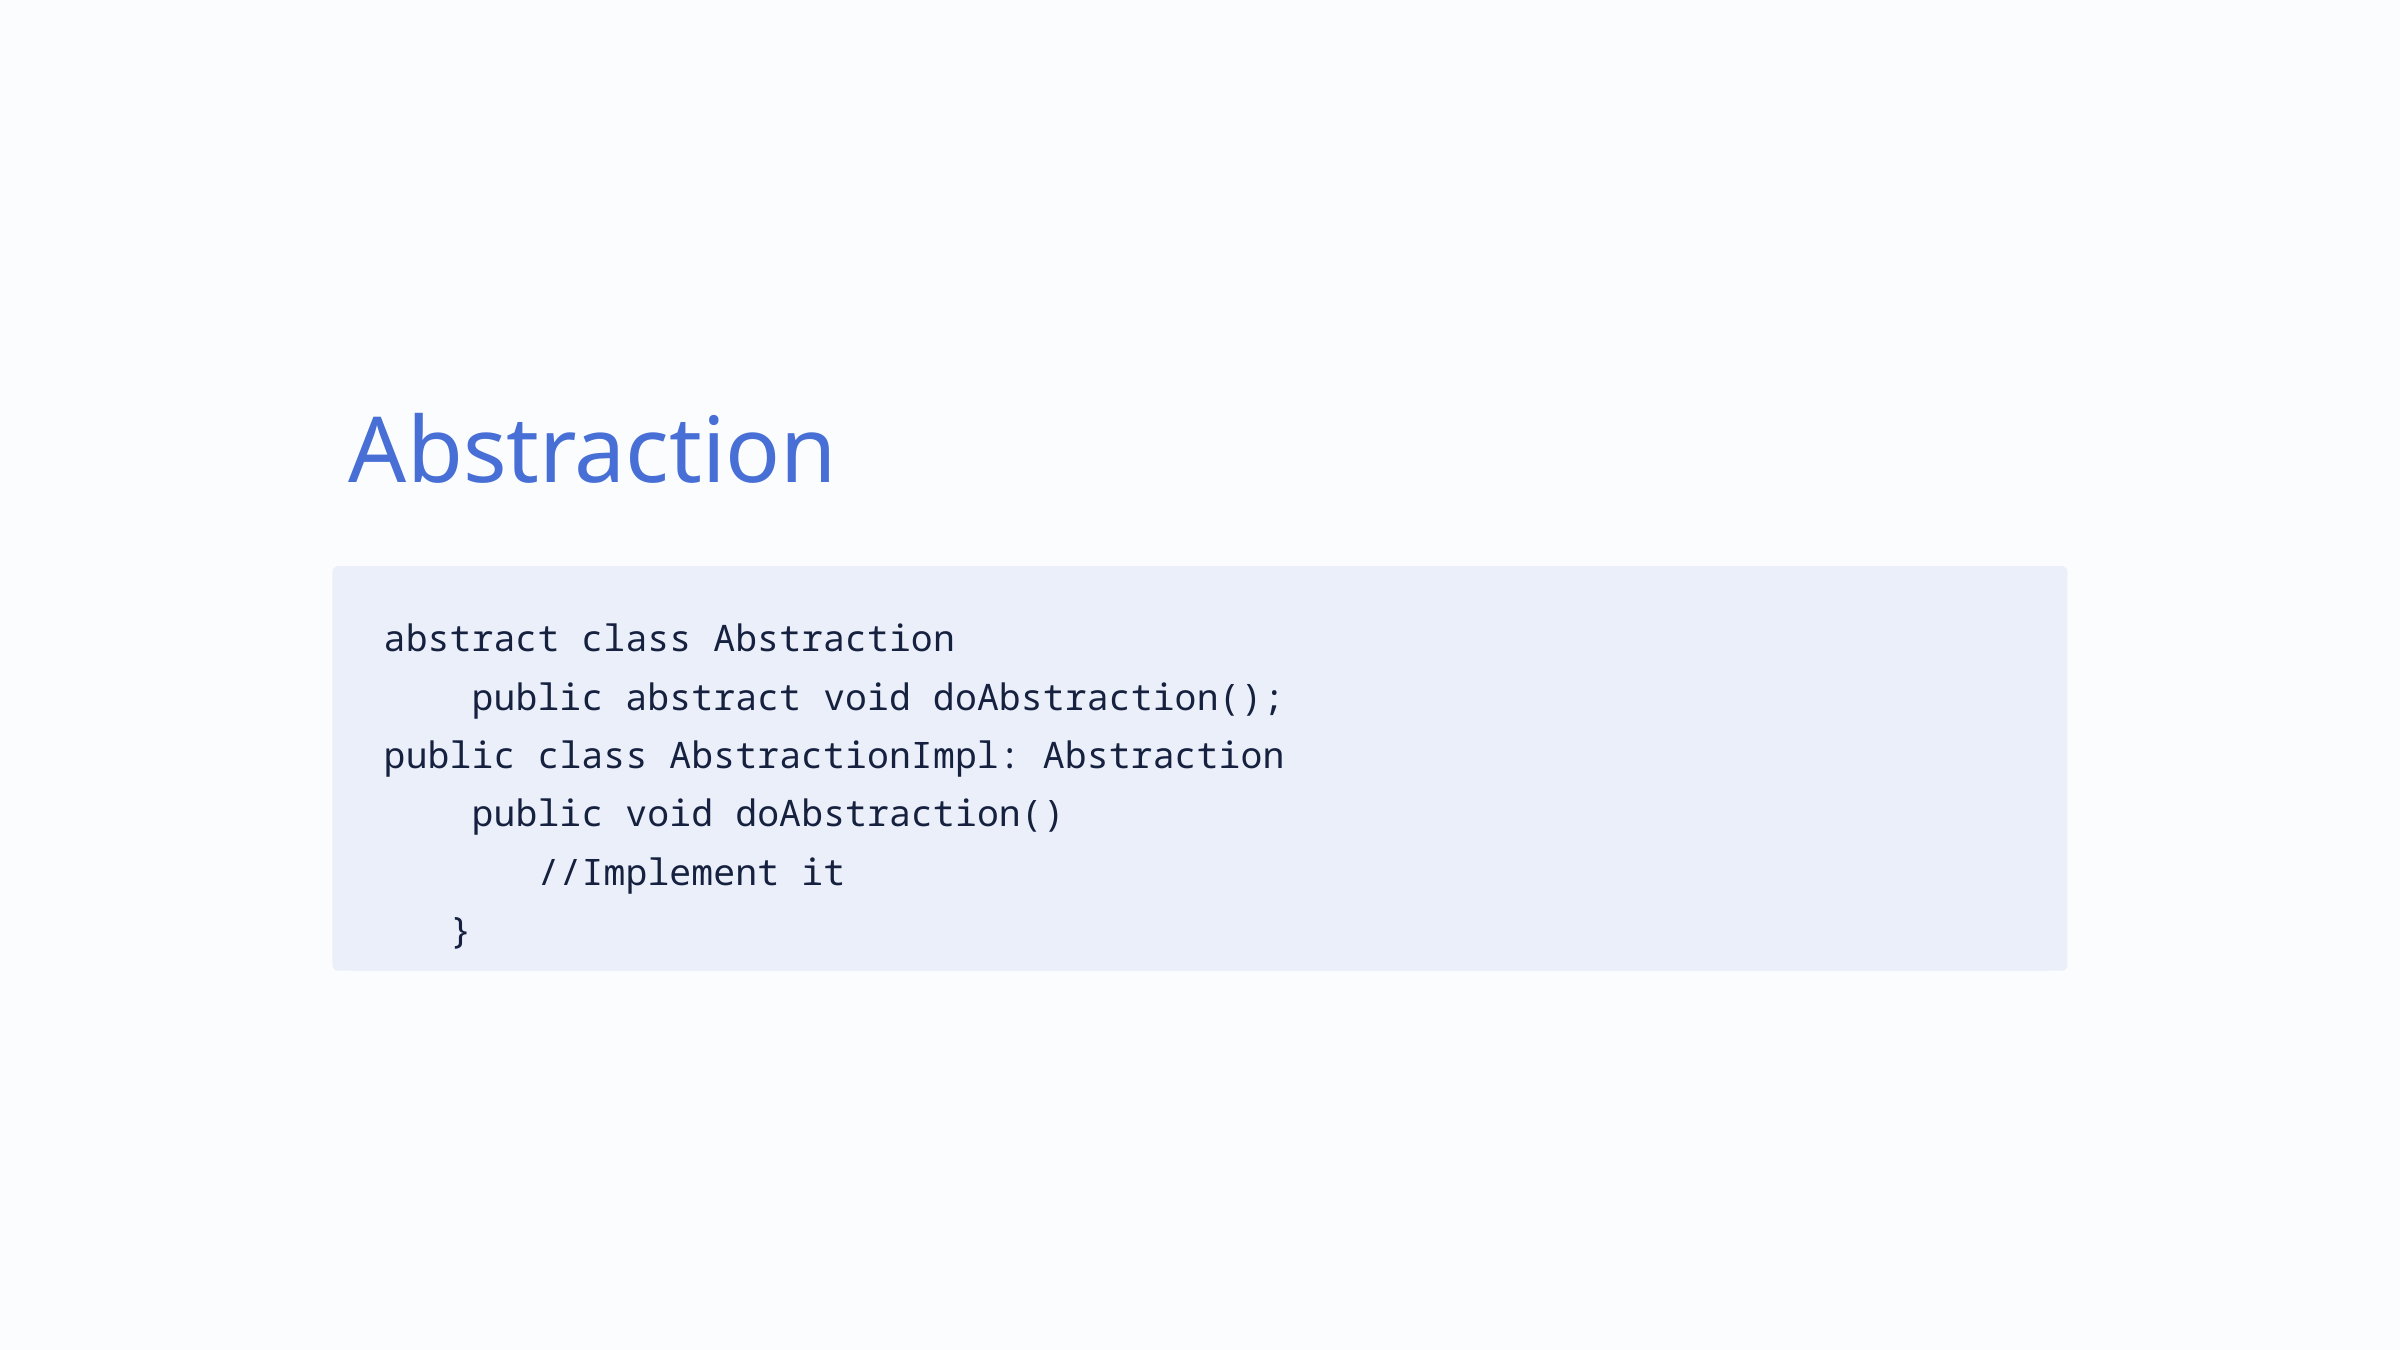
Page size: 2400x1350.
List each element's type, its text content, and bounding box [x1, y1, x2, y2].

text_box [332, 566, 2068, 971]
text_box abstract class Abstraction public abstract void doAbstraction(); public class AbstractionImpl: Abstraction public void doAbstraction() //Implement it } [368, 593, 2031, 944]
text_box Abstraction [334, 379, 1064, 494]
text_box [0, 0, 2400, 1350]
